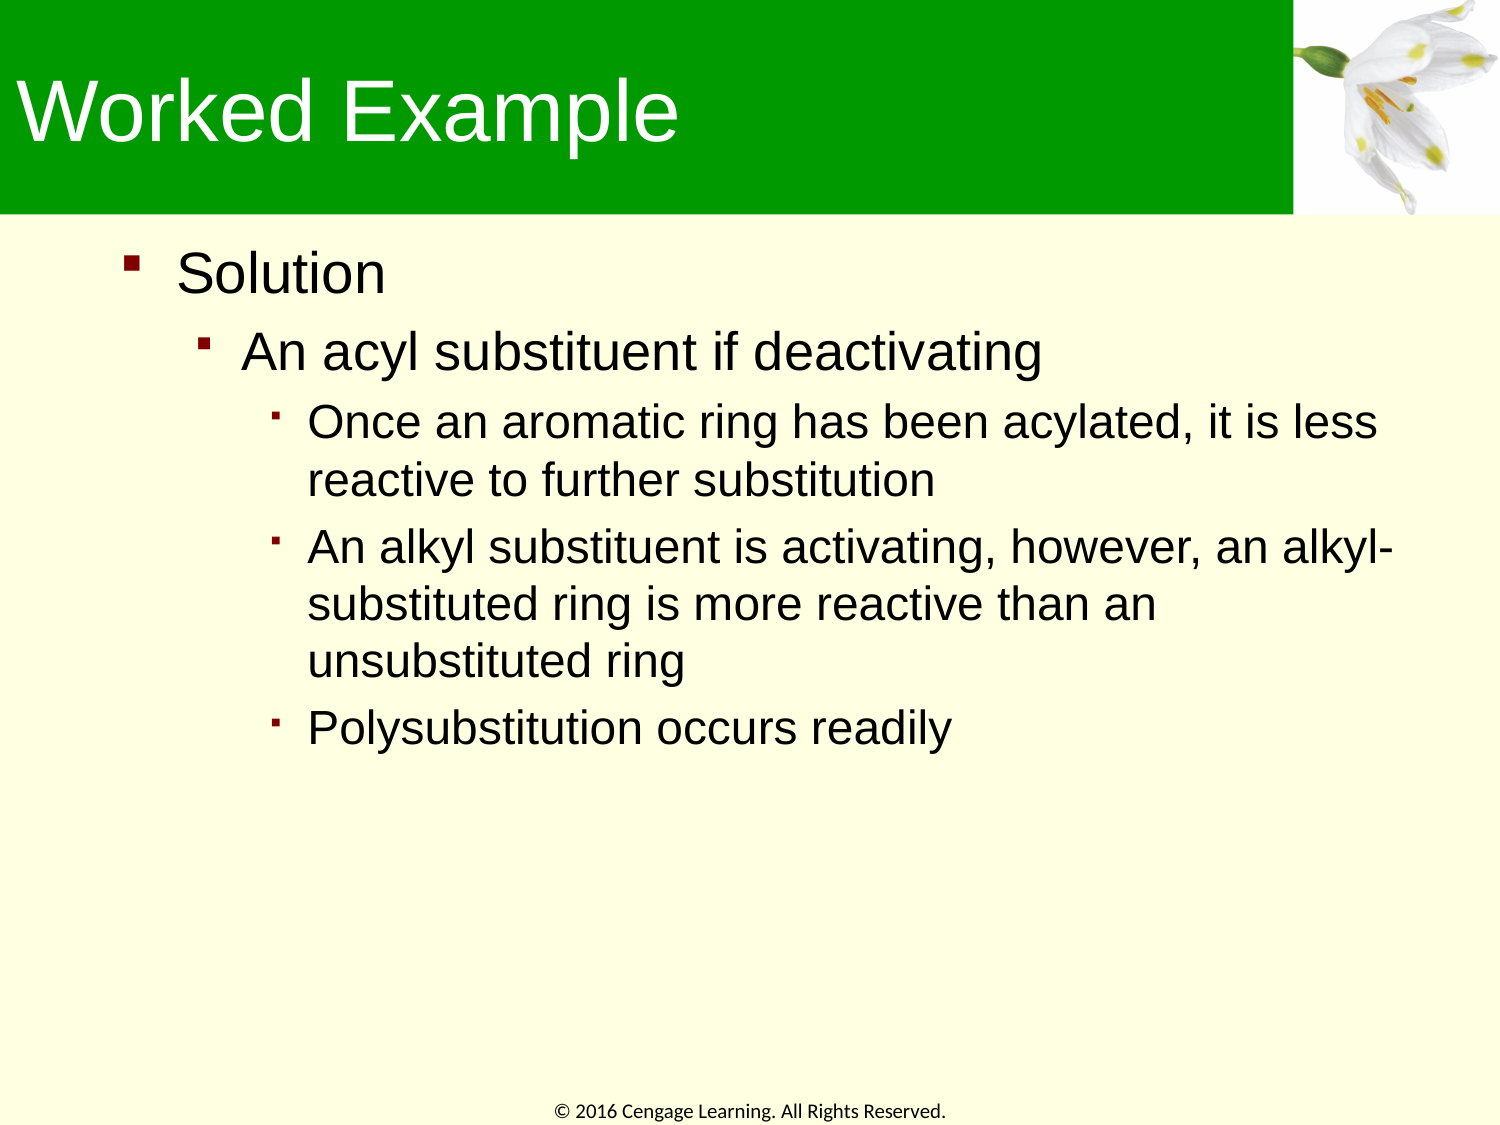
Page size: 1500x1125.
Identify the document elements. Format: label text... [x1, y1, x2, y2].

list Solution An acyl substituent if deactivating Once an aromatic ring has been acylated, it is less reactive to further substitution An alkyl substituent is activating, however, an alkyl-substituted ring is more reactive than an unsubstituted ring Polysubstitution occurs readily [103, 227, 1450, 1065]
picture [1293, 0, 1500, 215]
title Worked Example [0, 0, 1288, 213]
